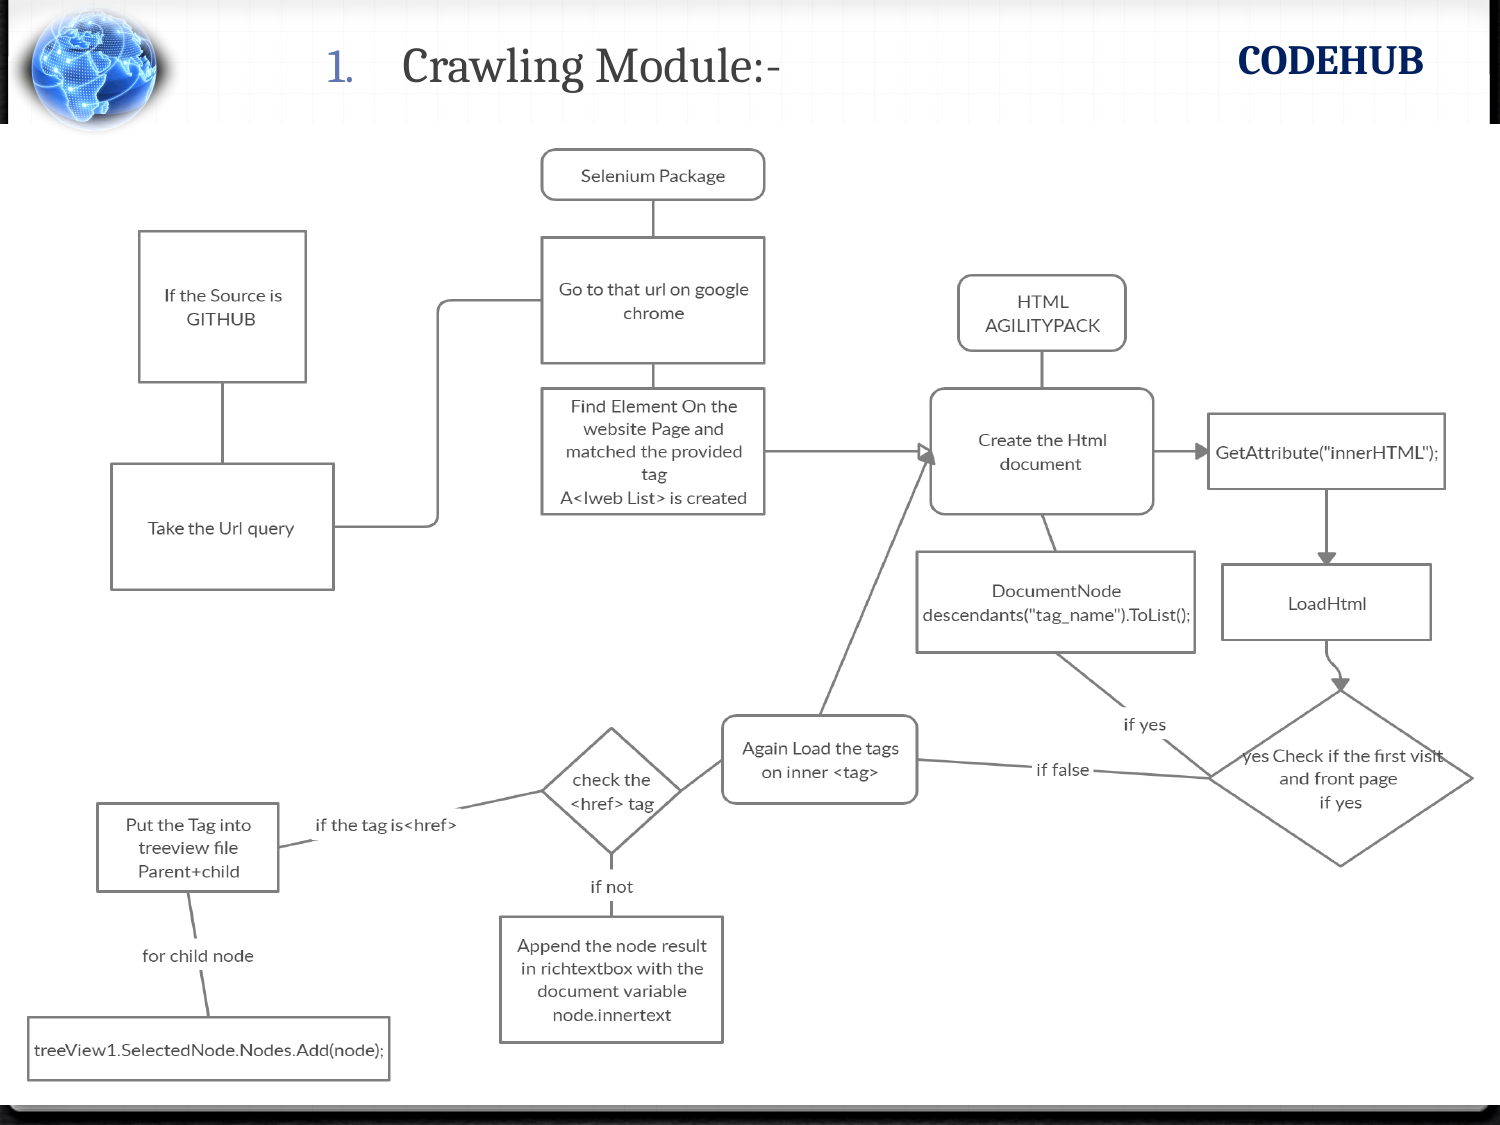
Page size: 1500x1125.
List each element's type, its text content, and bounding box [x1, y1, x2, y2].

list Crawling Module:- [312, 24, 1438, 120]
picture [0, 0, 1500, 1125]
text_box CODEHUB [1187, 24, 1475, 88]
